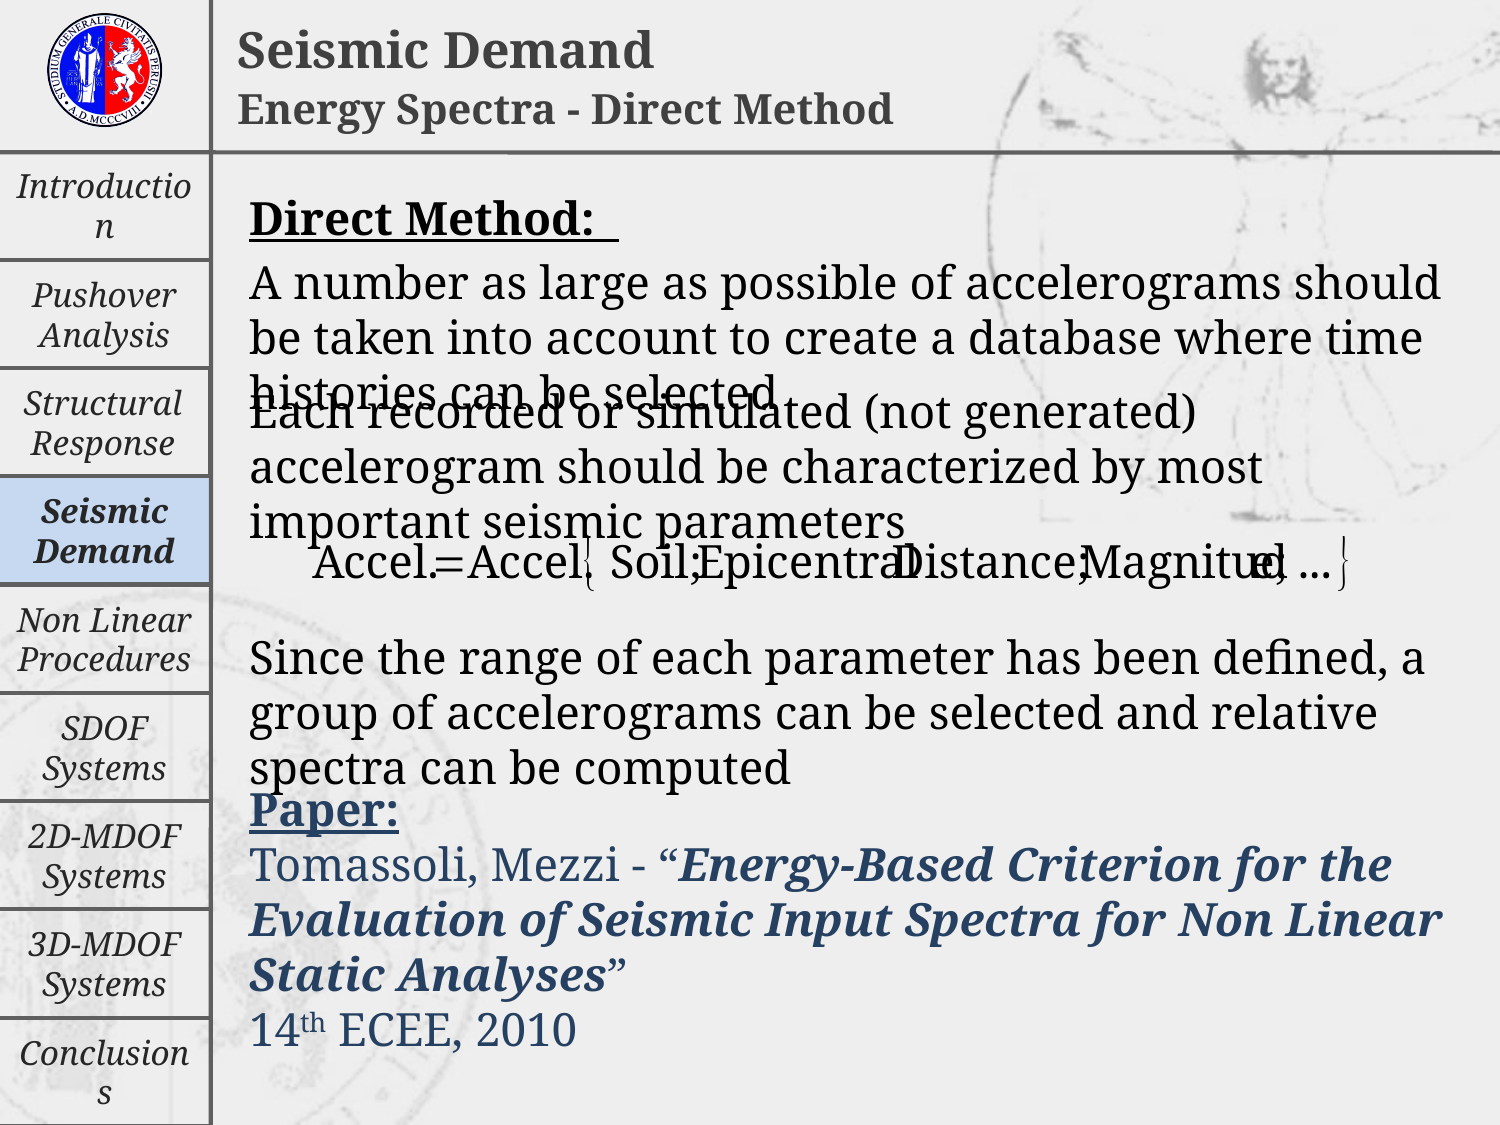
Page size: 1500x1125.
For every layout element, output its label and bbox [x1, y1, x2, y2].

text_box [304, 536, 1362, 598]
text_box [0, 0, 1500, 1125]
